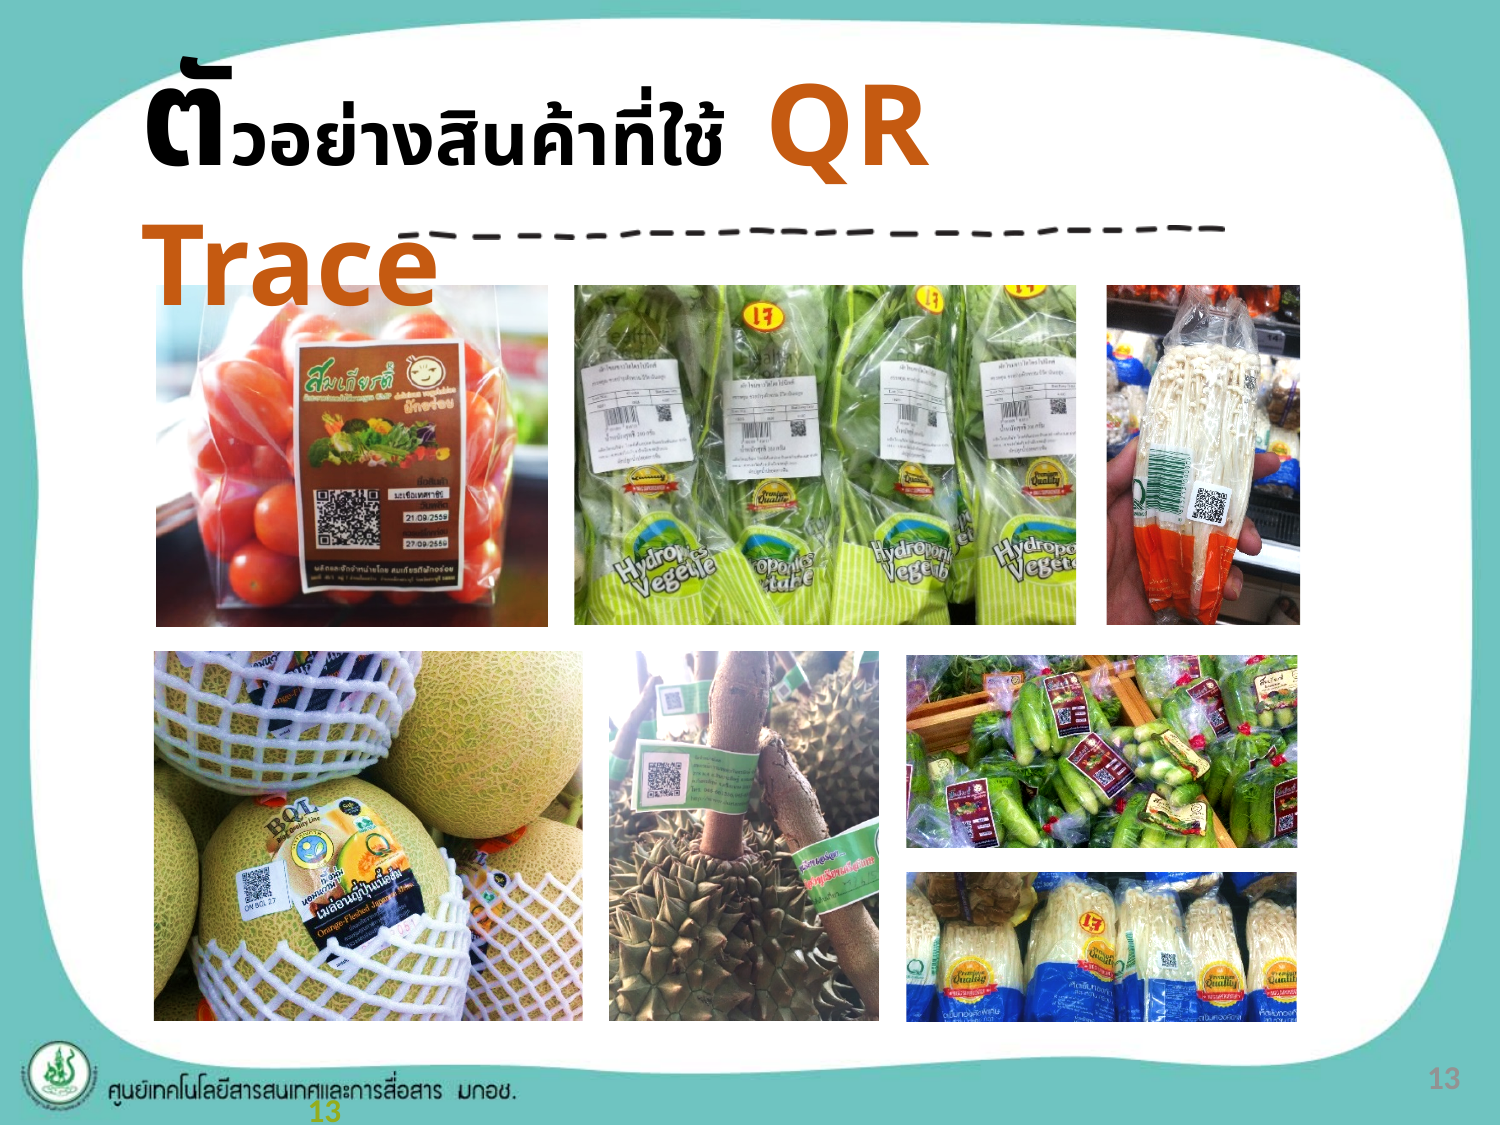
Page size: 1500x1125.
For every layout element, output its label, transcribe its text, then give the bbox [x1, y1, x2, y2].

slide_number 13 [1137, 1049, 1476, 1110]
picture [0, 0, 1500, 1125]
text_box 13 [5, 1081, 356, 1125]
text_box ตัวอย่างสินค้าที่ใช้ QR Trace [125, 86, 1225, 269]
